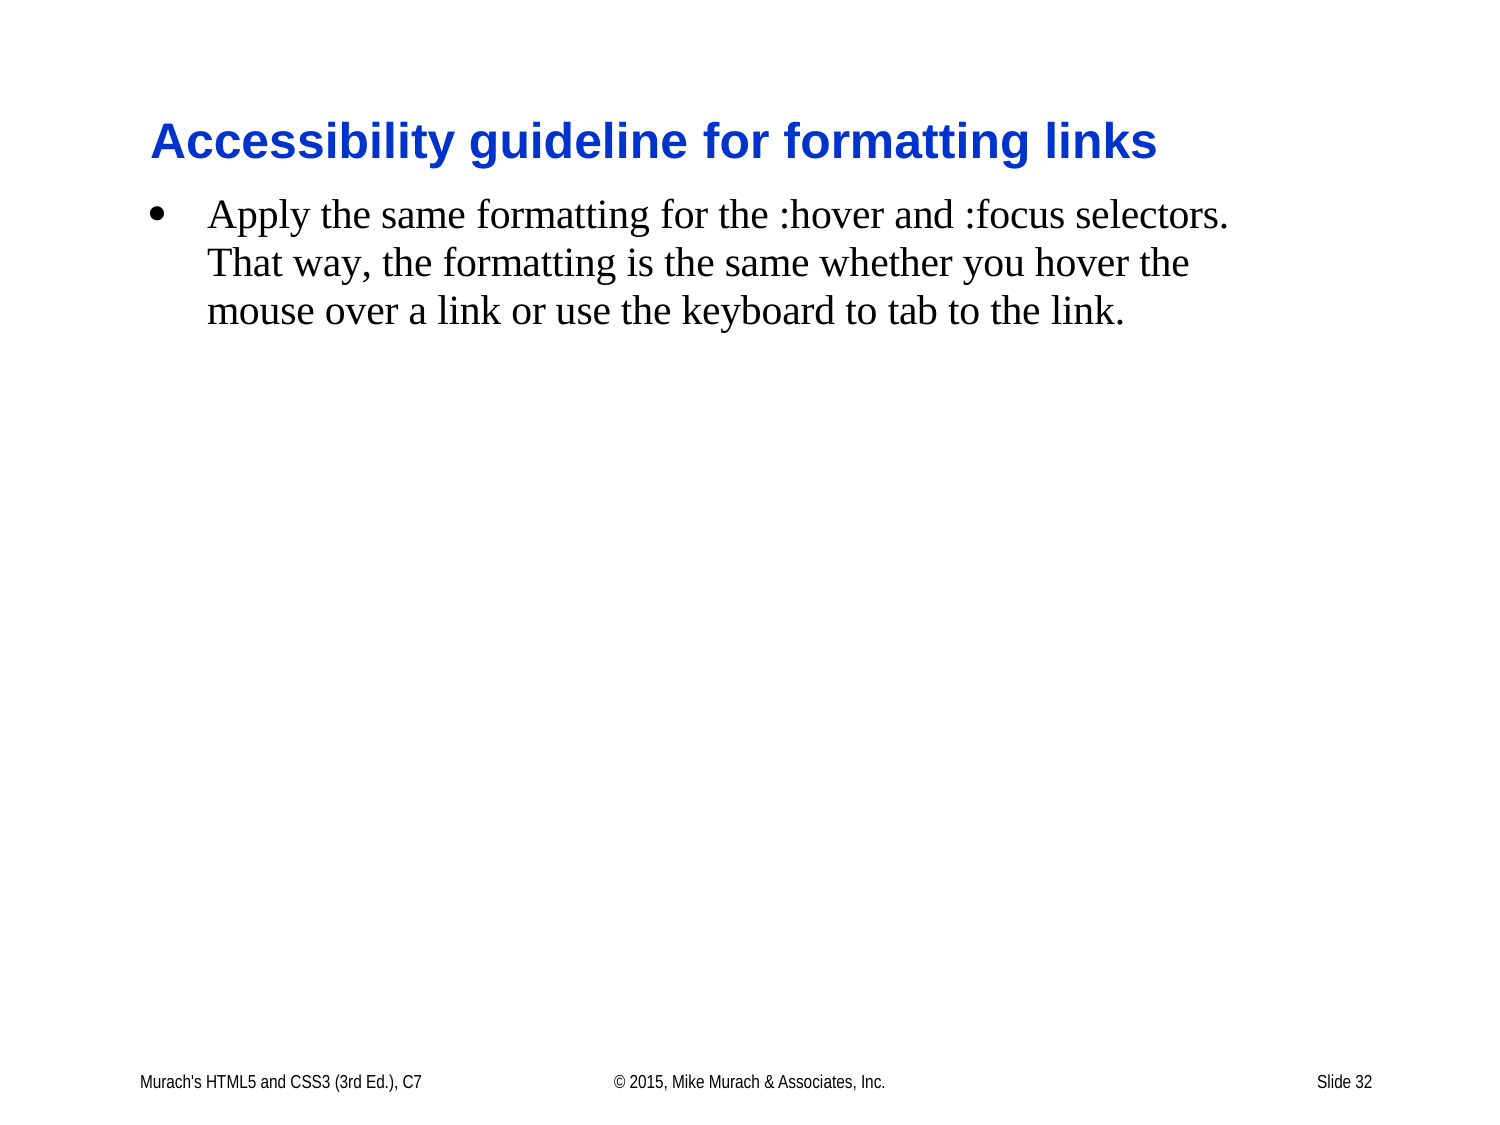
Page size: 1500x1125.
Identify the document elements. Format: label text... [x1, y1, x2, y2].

slide_number Murach's HTML5 and CSS3 (3rd Ed.), C7 [125, 1025, 450, 1100]
footer © 2015, Mike Murach & Associates, Inc. [474, 1025, 1025, 1100]
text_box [149, 187, 1348, 347]
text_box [149, 112, 1348, 183]
slide_number Slide 32 [1074, 1025, 1388, 1100]
